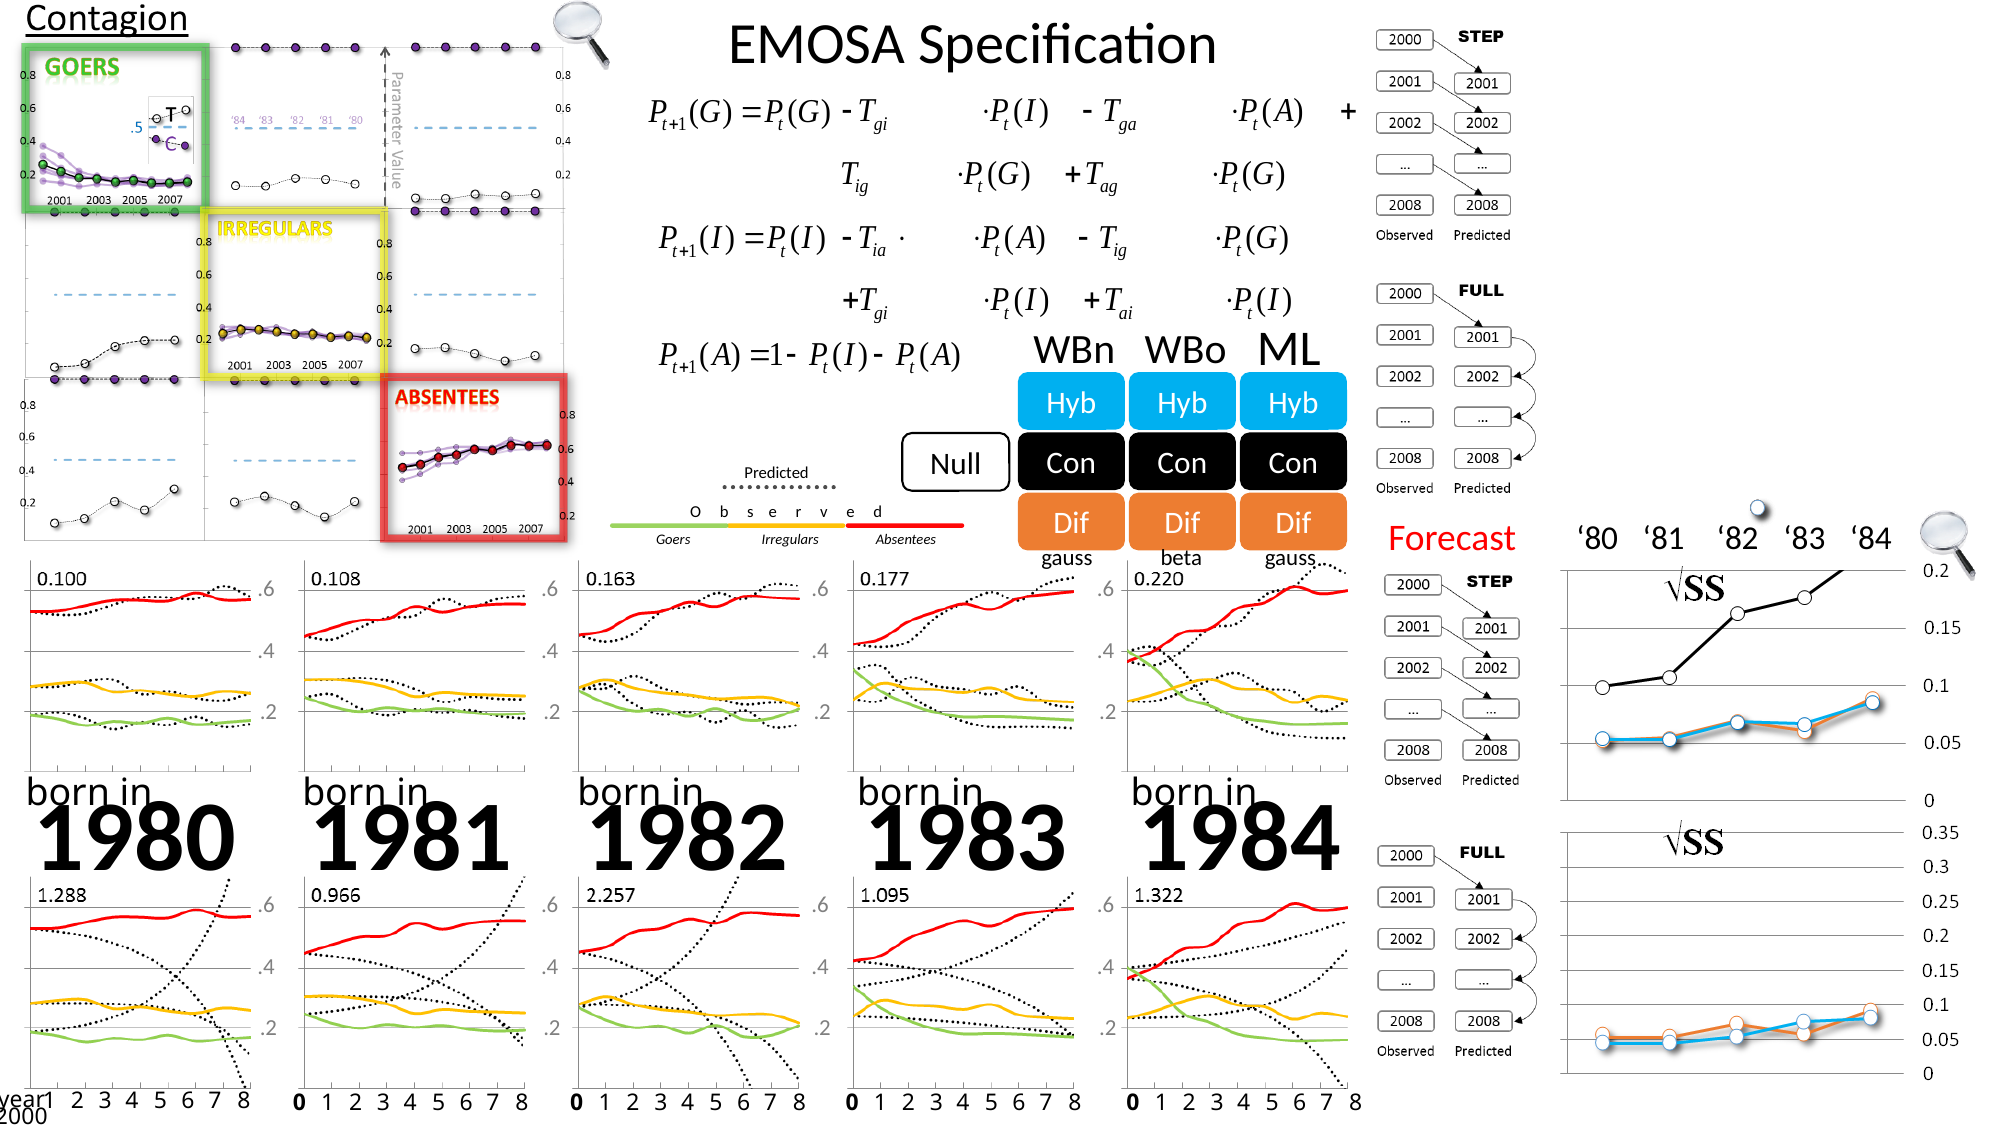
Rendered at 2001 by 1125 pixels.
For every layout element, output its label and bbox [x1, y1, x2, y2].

text_box [642, 81, 1364, 382]
text_box [1017, 308, 1347, 551]
text_box [1026, 535, 1332, 579]
picture [1375, 275, 1536, 505]
picture [1375, 21, 1521, 253]
text_box [525, 566, 576, 1048]
picture [1375, 837, 1537, 1069]
text_box [1081, 579, 1132, 1048]
text_box [1375, 505, 1544, 567]
text_box [242, 566, 293, 1048]
text_box [0, 0, 1375, 1125]
picture [1544, 0, 1988, 1097]
text_box [796, 566, 847, 1048]
picture [1375, 567, 1530, 798]
